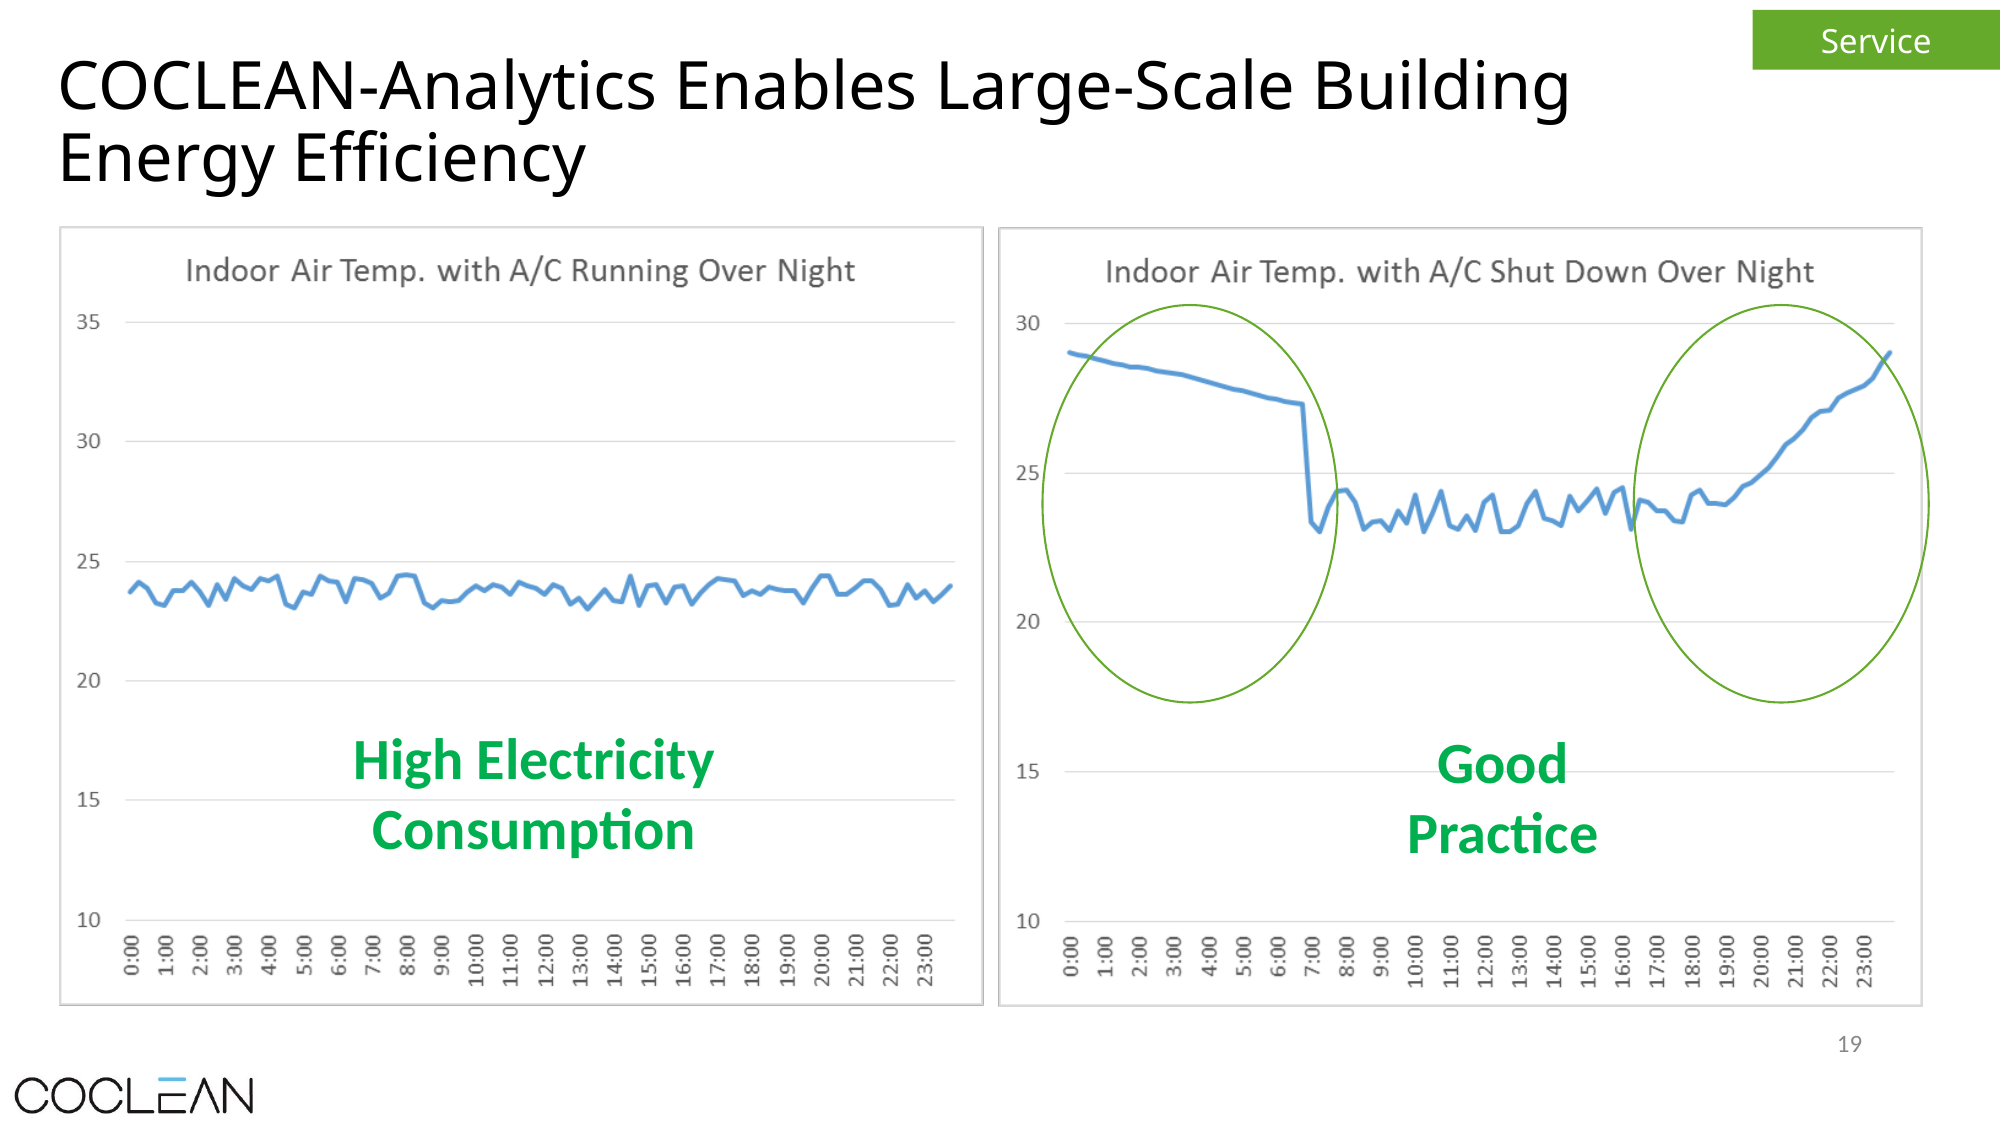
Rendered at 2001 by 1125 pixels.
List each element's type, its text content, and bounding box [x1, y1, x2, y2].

picture [0, 1064, 270, 1125]
text_box COCLEAN-Analytics Enables Large-Scale Building Energy Efficiency [50, 44, 1753, 204]
slide_number 19 [1412, 1020, 1863, 1065]
text_box Service [1752, 9, 2000, 70]
text_box [1923, 444, 1930, 564]
picture [59, 226, 1923, 1007]
